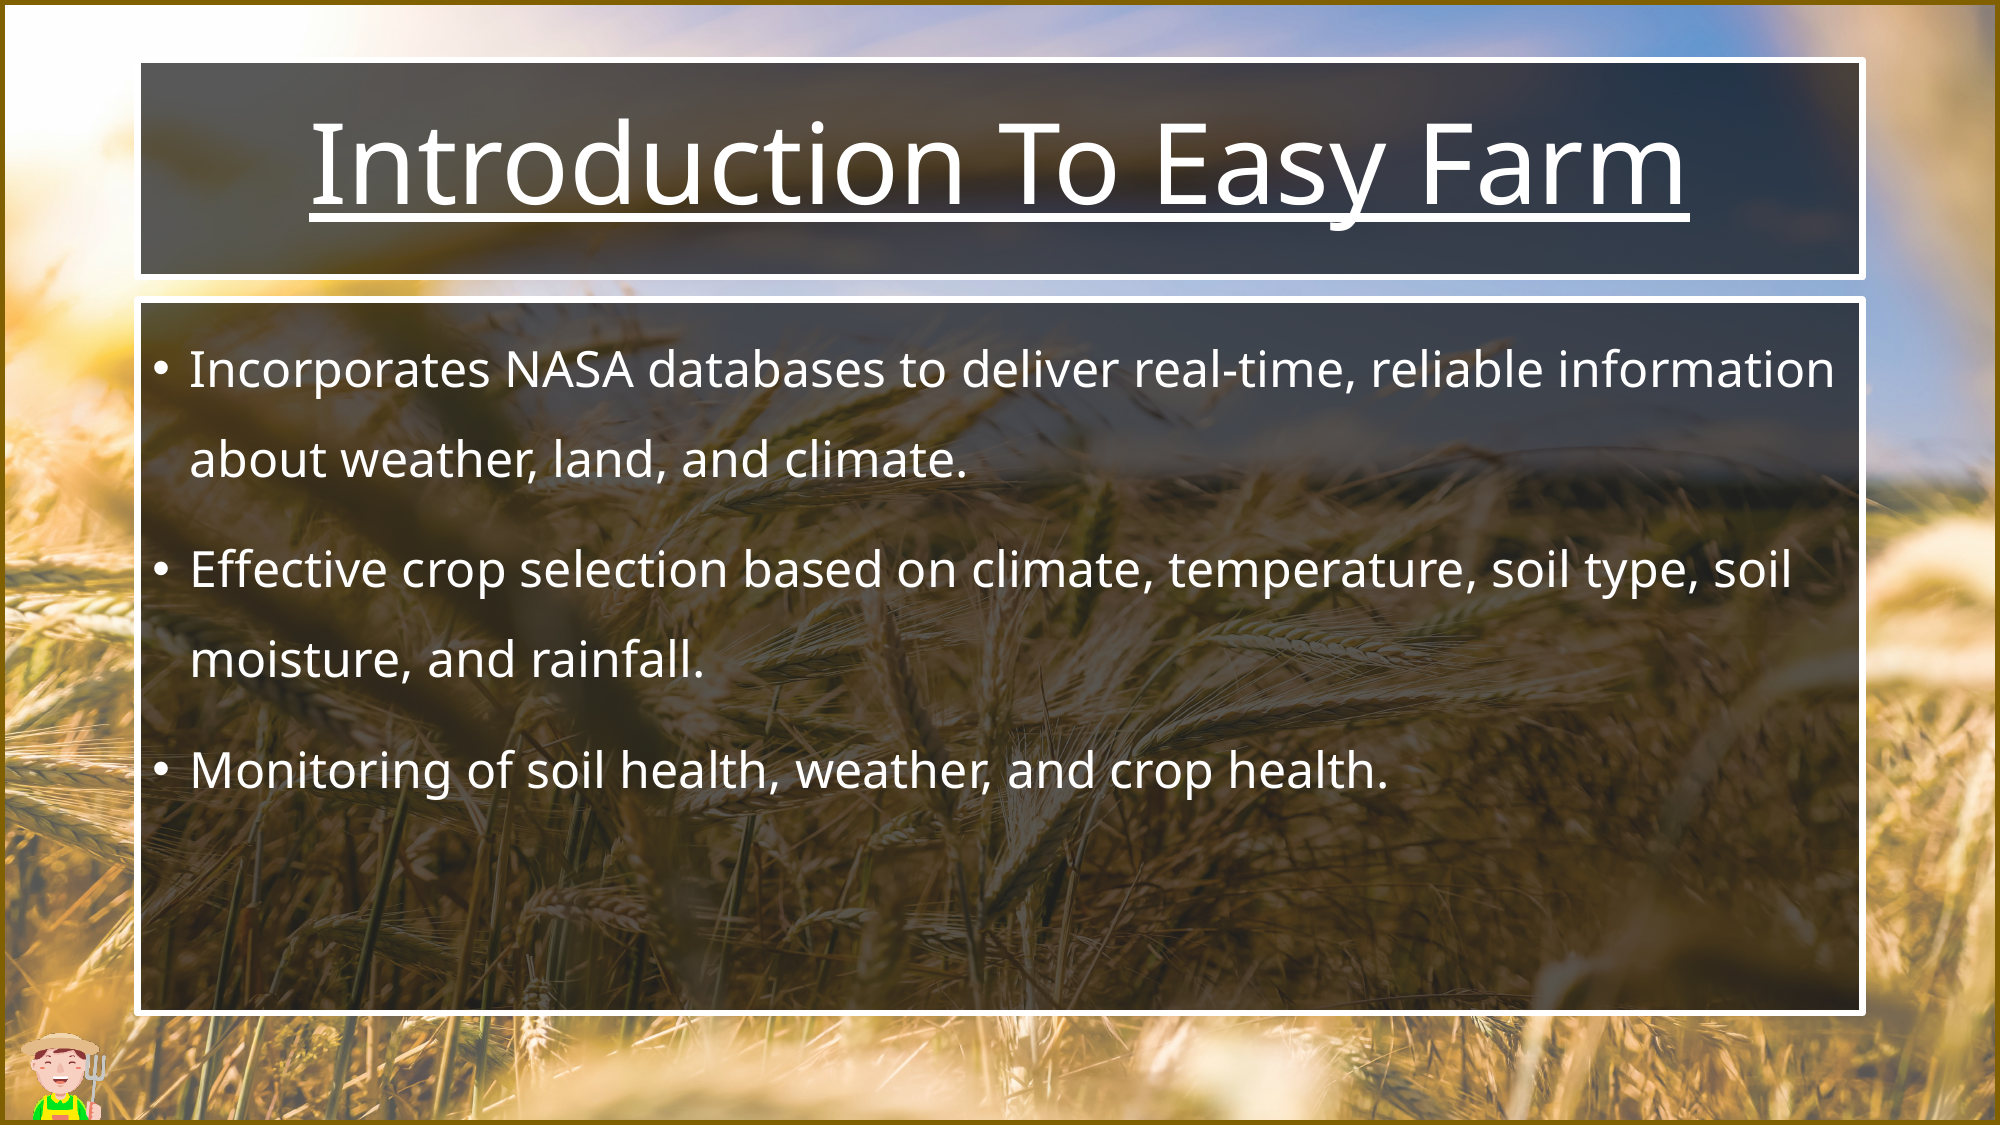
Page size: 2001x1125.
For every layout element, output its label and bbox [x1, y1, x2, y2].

picture [16, 1031, 110, 1125]
text_box [0, 0, 2000, 1125]
